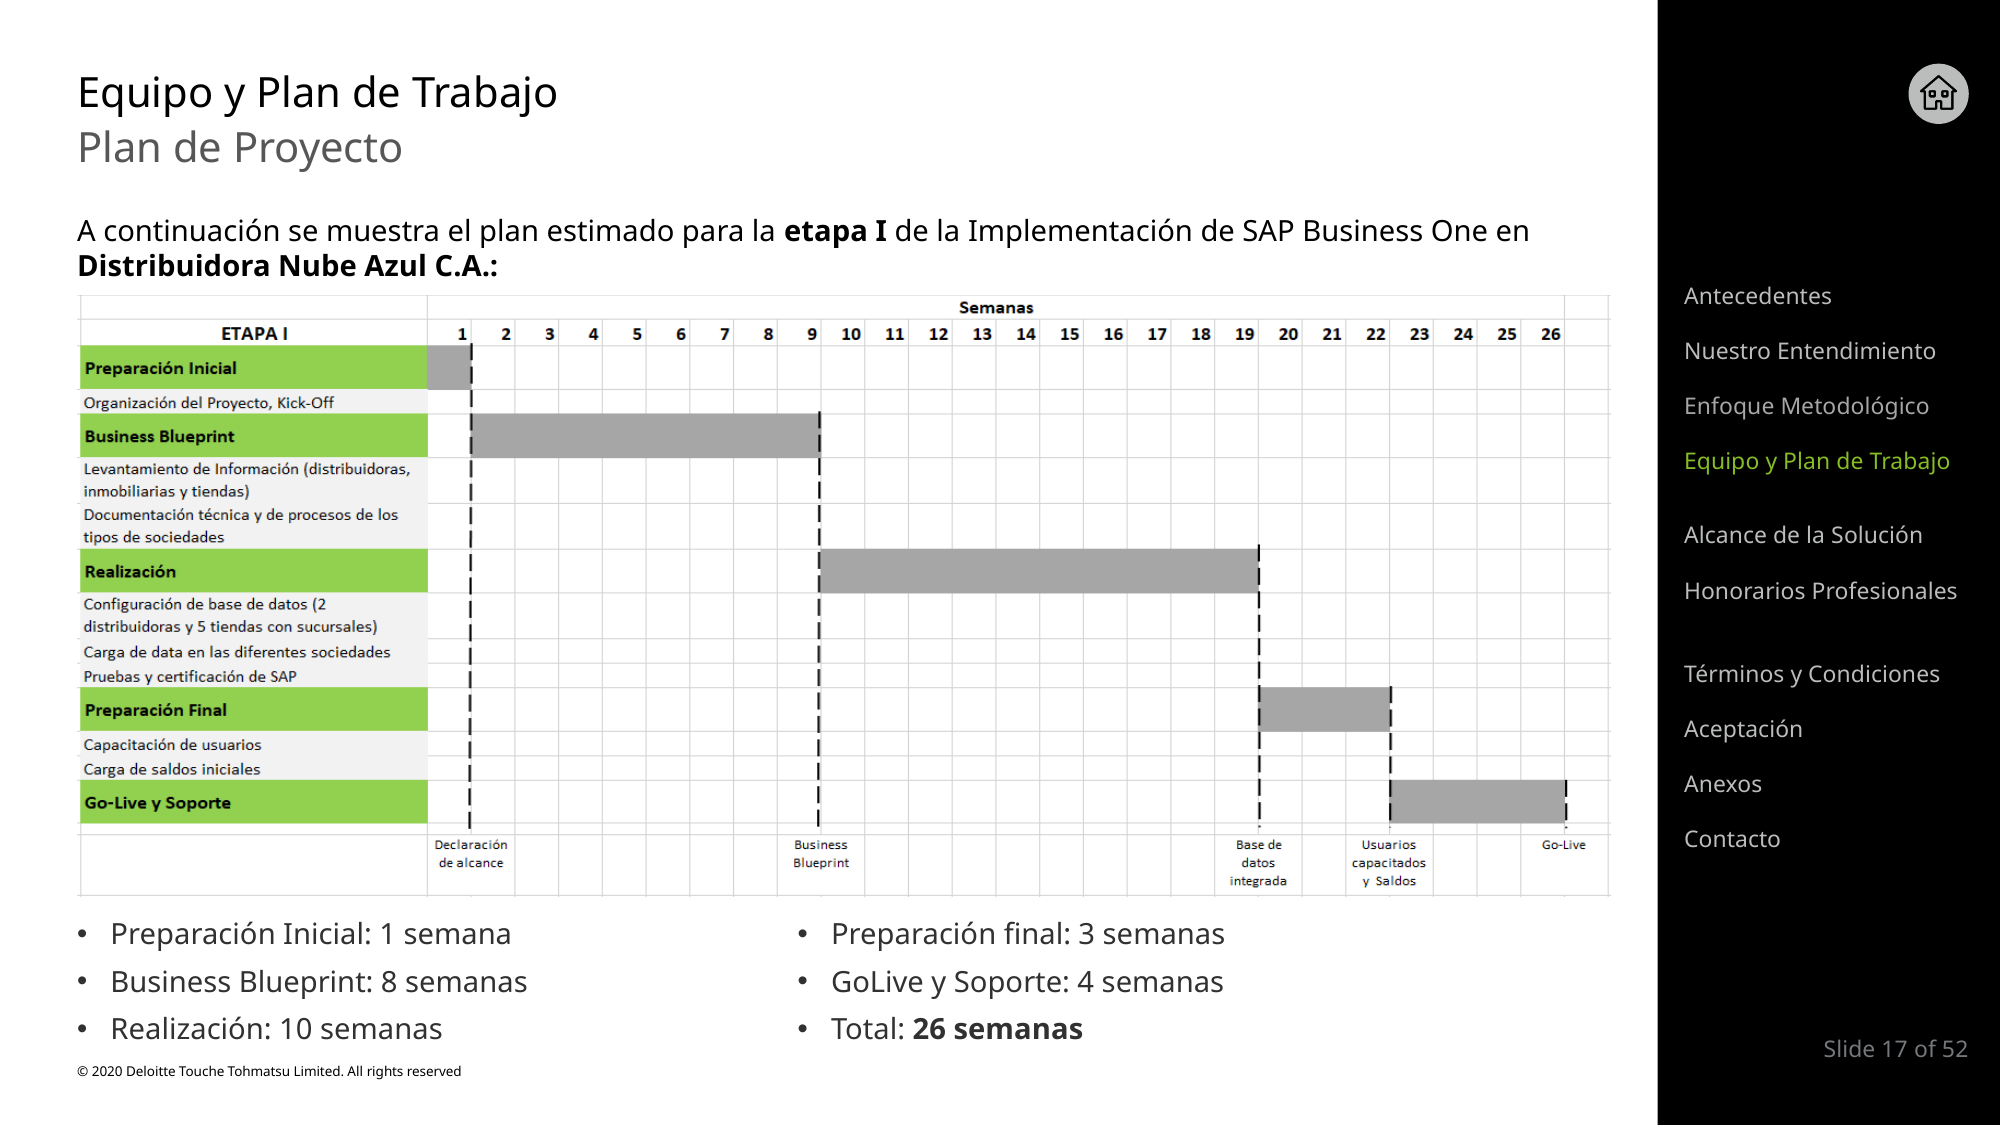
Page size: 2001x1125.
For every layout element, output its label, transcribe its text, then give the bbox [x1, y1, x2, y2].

text_box Honorarios Profesionales [1684, 576, 1968, 604]
picture [76, 295, 1612, 898]
text_box Nuestro Entendimiento [1684, 336, 1968, 365]
list Plan de Proyecto [77, 120, 1581, 211]
text_box Enfoque Metodológico [1684, 391, 1968, 420]
text_box Equipo y Plan de Trabajo [1684, 446, 1968, 475]
text_box Aceptación [1684, 714, 1968, 743]
text_box Contacto [1684, 824, 1968, 852]
text_box Alcance de la Solución [1684, 520, 1968, 549]
text_box Antecedentes [1684, 281, 1975, 310]
text_box Preparación Inicial: 1 semana Business Blueprint: 8 semanas Realización: 10 semanas Preparación final: 3 semanas GoLive y Soporte: 4 semanas Total: 26 semanas [77, 915, 1519, 1047]
list A continuación se muestra el plan estimado para la etapa I de la Implementación de SAP Business One en Distribuidora Nube Azul C.A.: [77, 211, 1611, 294]
title Equipo y Plan de Trabajo [77, 66, 1581, 120]
text_box Términos y Condiciones [1684, 660, 1968, 688]
text_box Anexos [1684, 769, 1968, 798]
